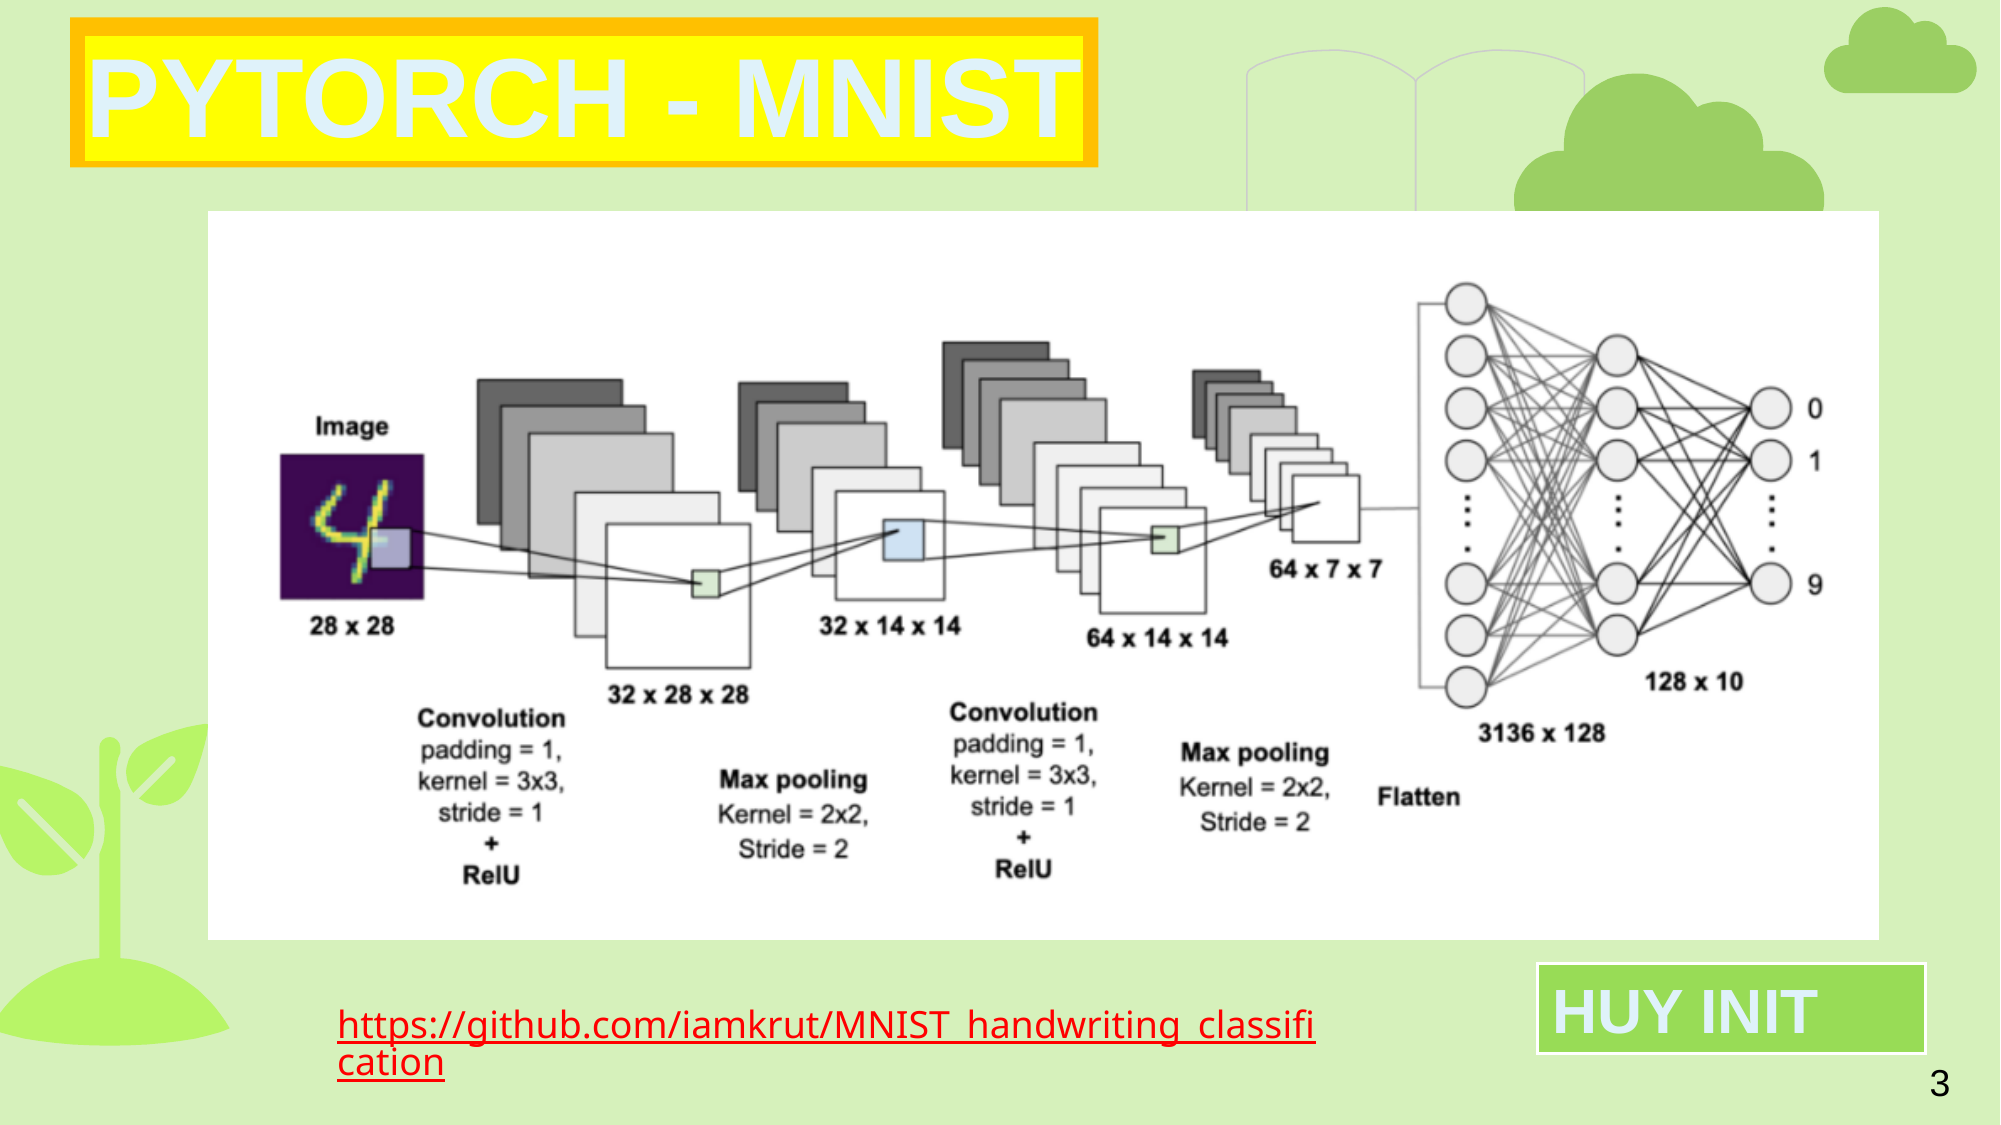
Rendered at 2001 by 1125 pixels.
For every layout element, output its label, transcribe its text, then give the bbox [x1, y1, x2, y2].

text_box [1585, 73, 1825, 211]
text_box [1246, 50, 1585, 211]
picture [208, 211, 1879, 940]
text_box HUY INIT [1536, 962, 1927, 1055]
text_box [1824, 7, 1977, 94]
text_box https://github.com/iamkrut/MNIST_handwriting_classification [322, 993, 1332, 1060]
text_box PYTORCH - MNIST [70, 17, 1099, 168]
slide_number 3 [1850, 1038, 1971, 1125]
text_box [0, 723, 230, 1046]
